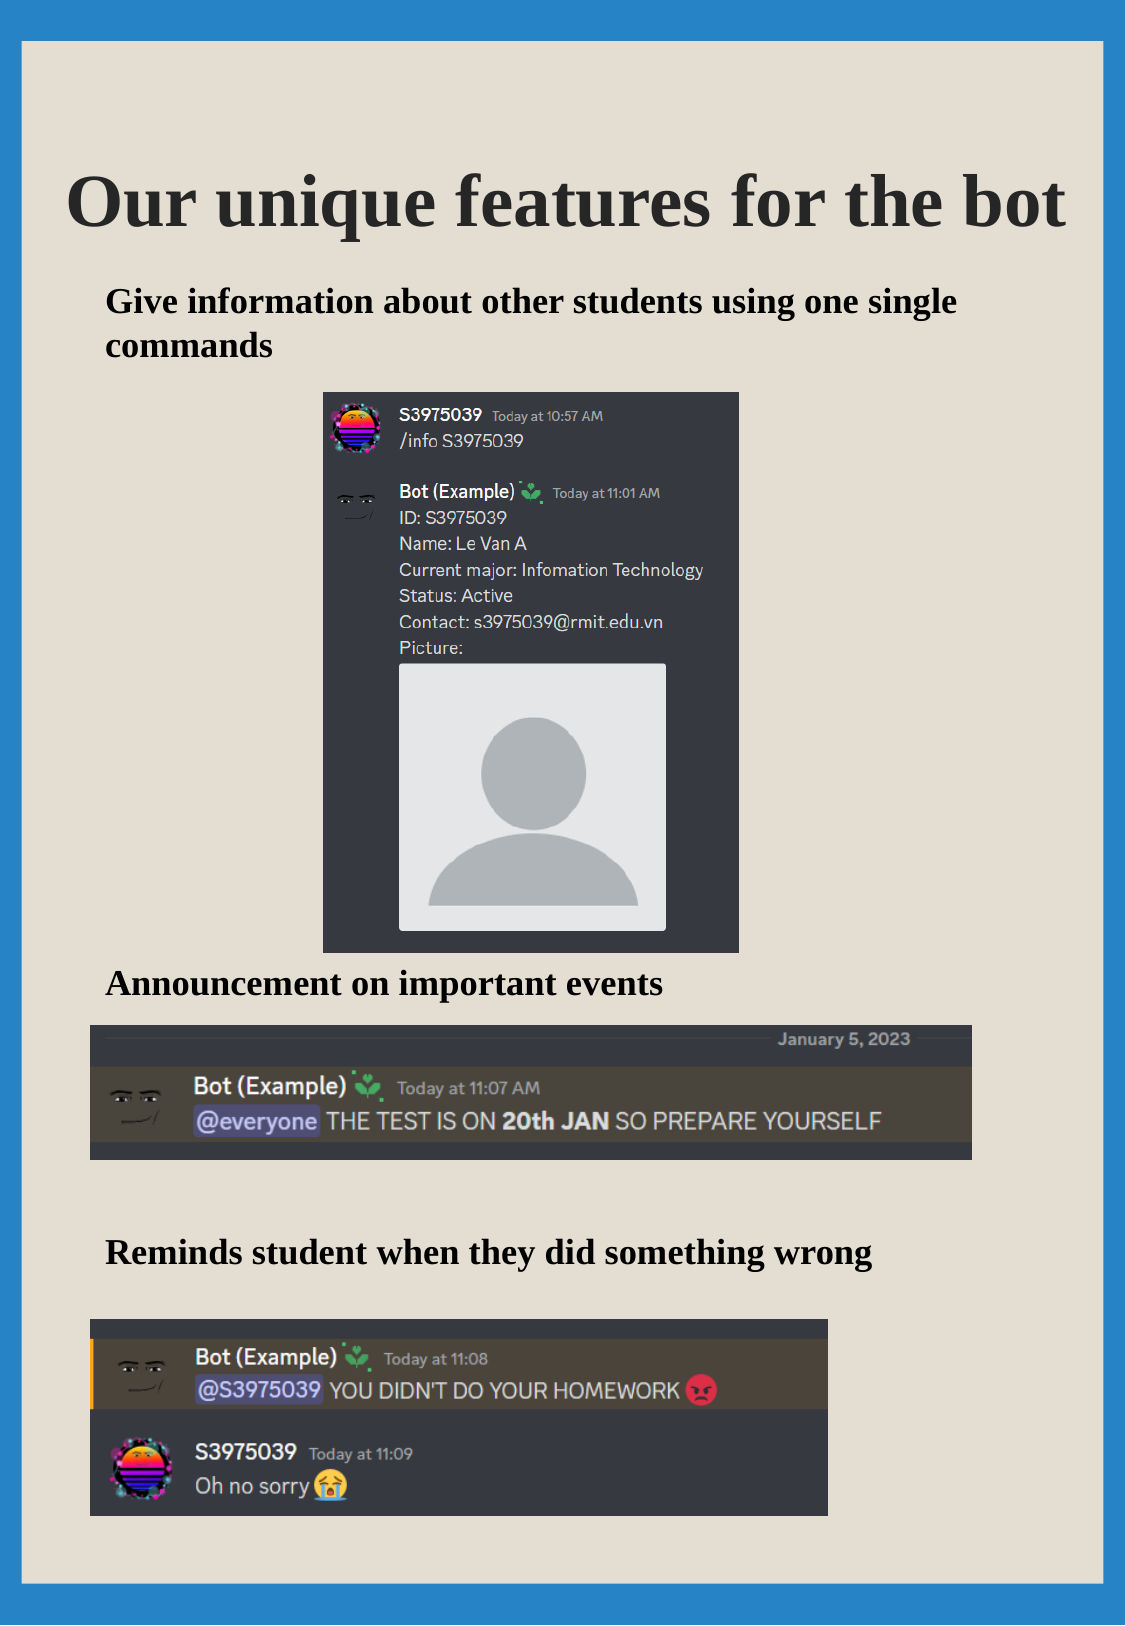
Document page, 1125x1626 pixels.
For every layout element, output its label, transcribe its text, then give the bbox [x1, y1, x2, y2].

list Give information about other students using one single commands Announcement on important events Reminds student when they did something wrong [90, 270, 1035, 1430]
title Our unique features for the bot [47, 84, 1085, 320]
picture [323, 392, 739, 953]
picture [89, 1024, 973, 1161]
picture [89, 1318, 828, 1516]
